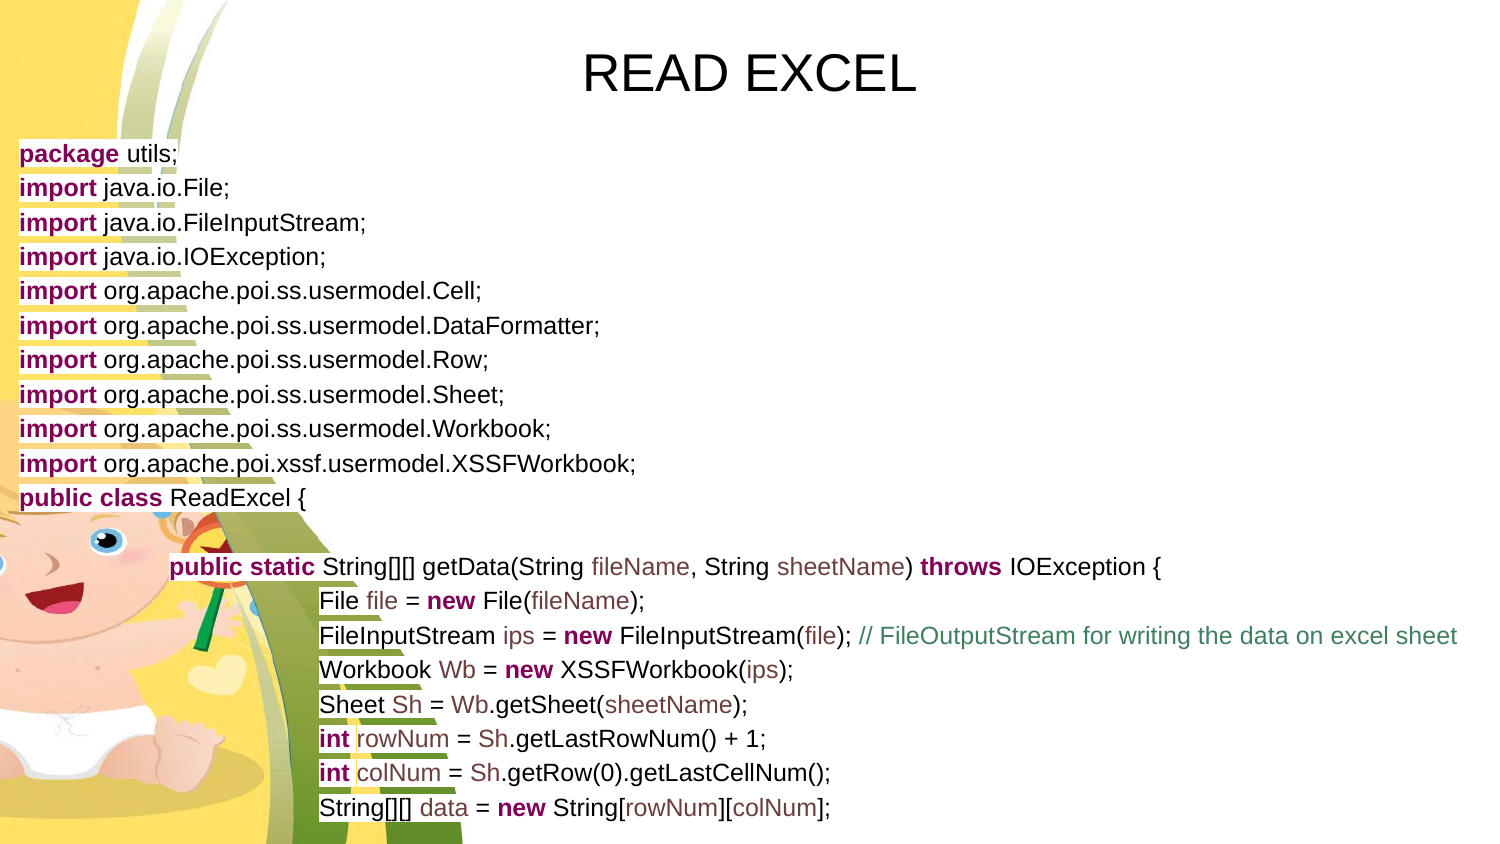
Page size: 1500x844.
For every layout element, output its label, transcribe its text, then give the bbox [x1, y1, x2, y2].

picture [0, 0, 1500, 117]
list package utils; import java.io.File; import java.io.FileInputStream; import java.io.IOException; import org.apache.poi.ss.usermodel.Cell; import org.apache.poi.ss.usermodel.DataFormatter; import org.apache.poi.ss.usermodel.Row; import org.apache.poi.ss.usermodel.Sheet; import org.apache.poi.ss.usermodel.Workbook; import org.apache.poi.xssf.usermodel.XSSFWorkbook; public class ReadExcel { public static String[][] getData(String fileName, String sheetName) throws IOException { File file = new File(fileName); FileInputStream ips = new FileInputStream(file); // FileOutputStream for writing the data on excel sheet Workbook Wb = new XSSFWorkbook(ips); Sheet Sh = Wb.getSheet(sheetName); int rowNum = Sh.getLastRowNum() + 1; int colNum = Sh.getRow(0).getLastCellNum(); String[][] data = new String[rowNum][colNum]; [0, 117, 1500, 844]
title READ EXCEL [51, 23, 1449, 117]
